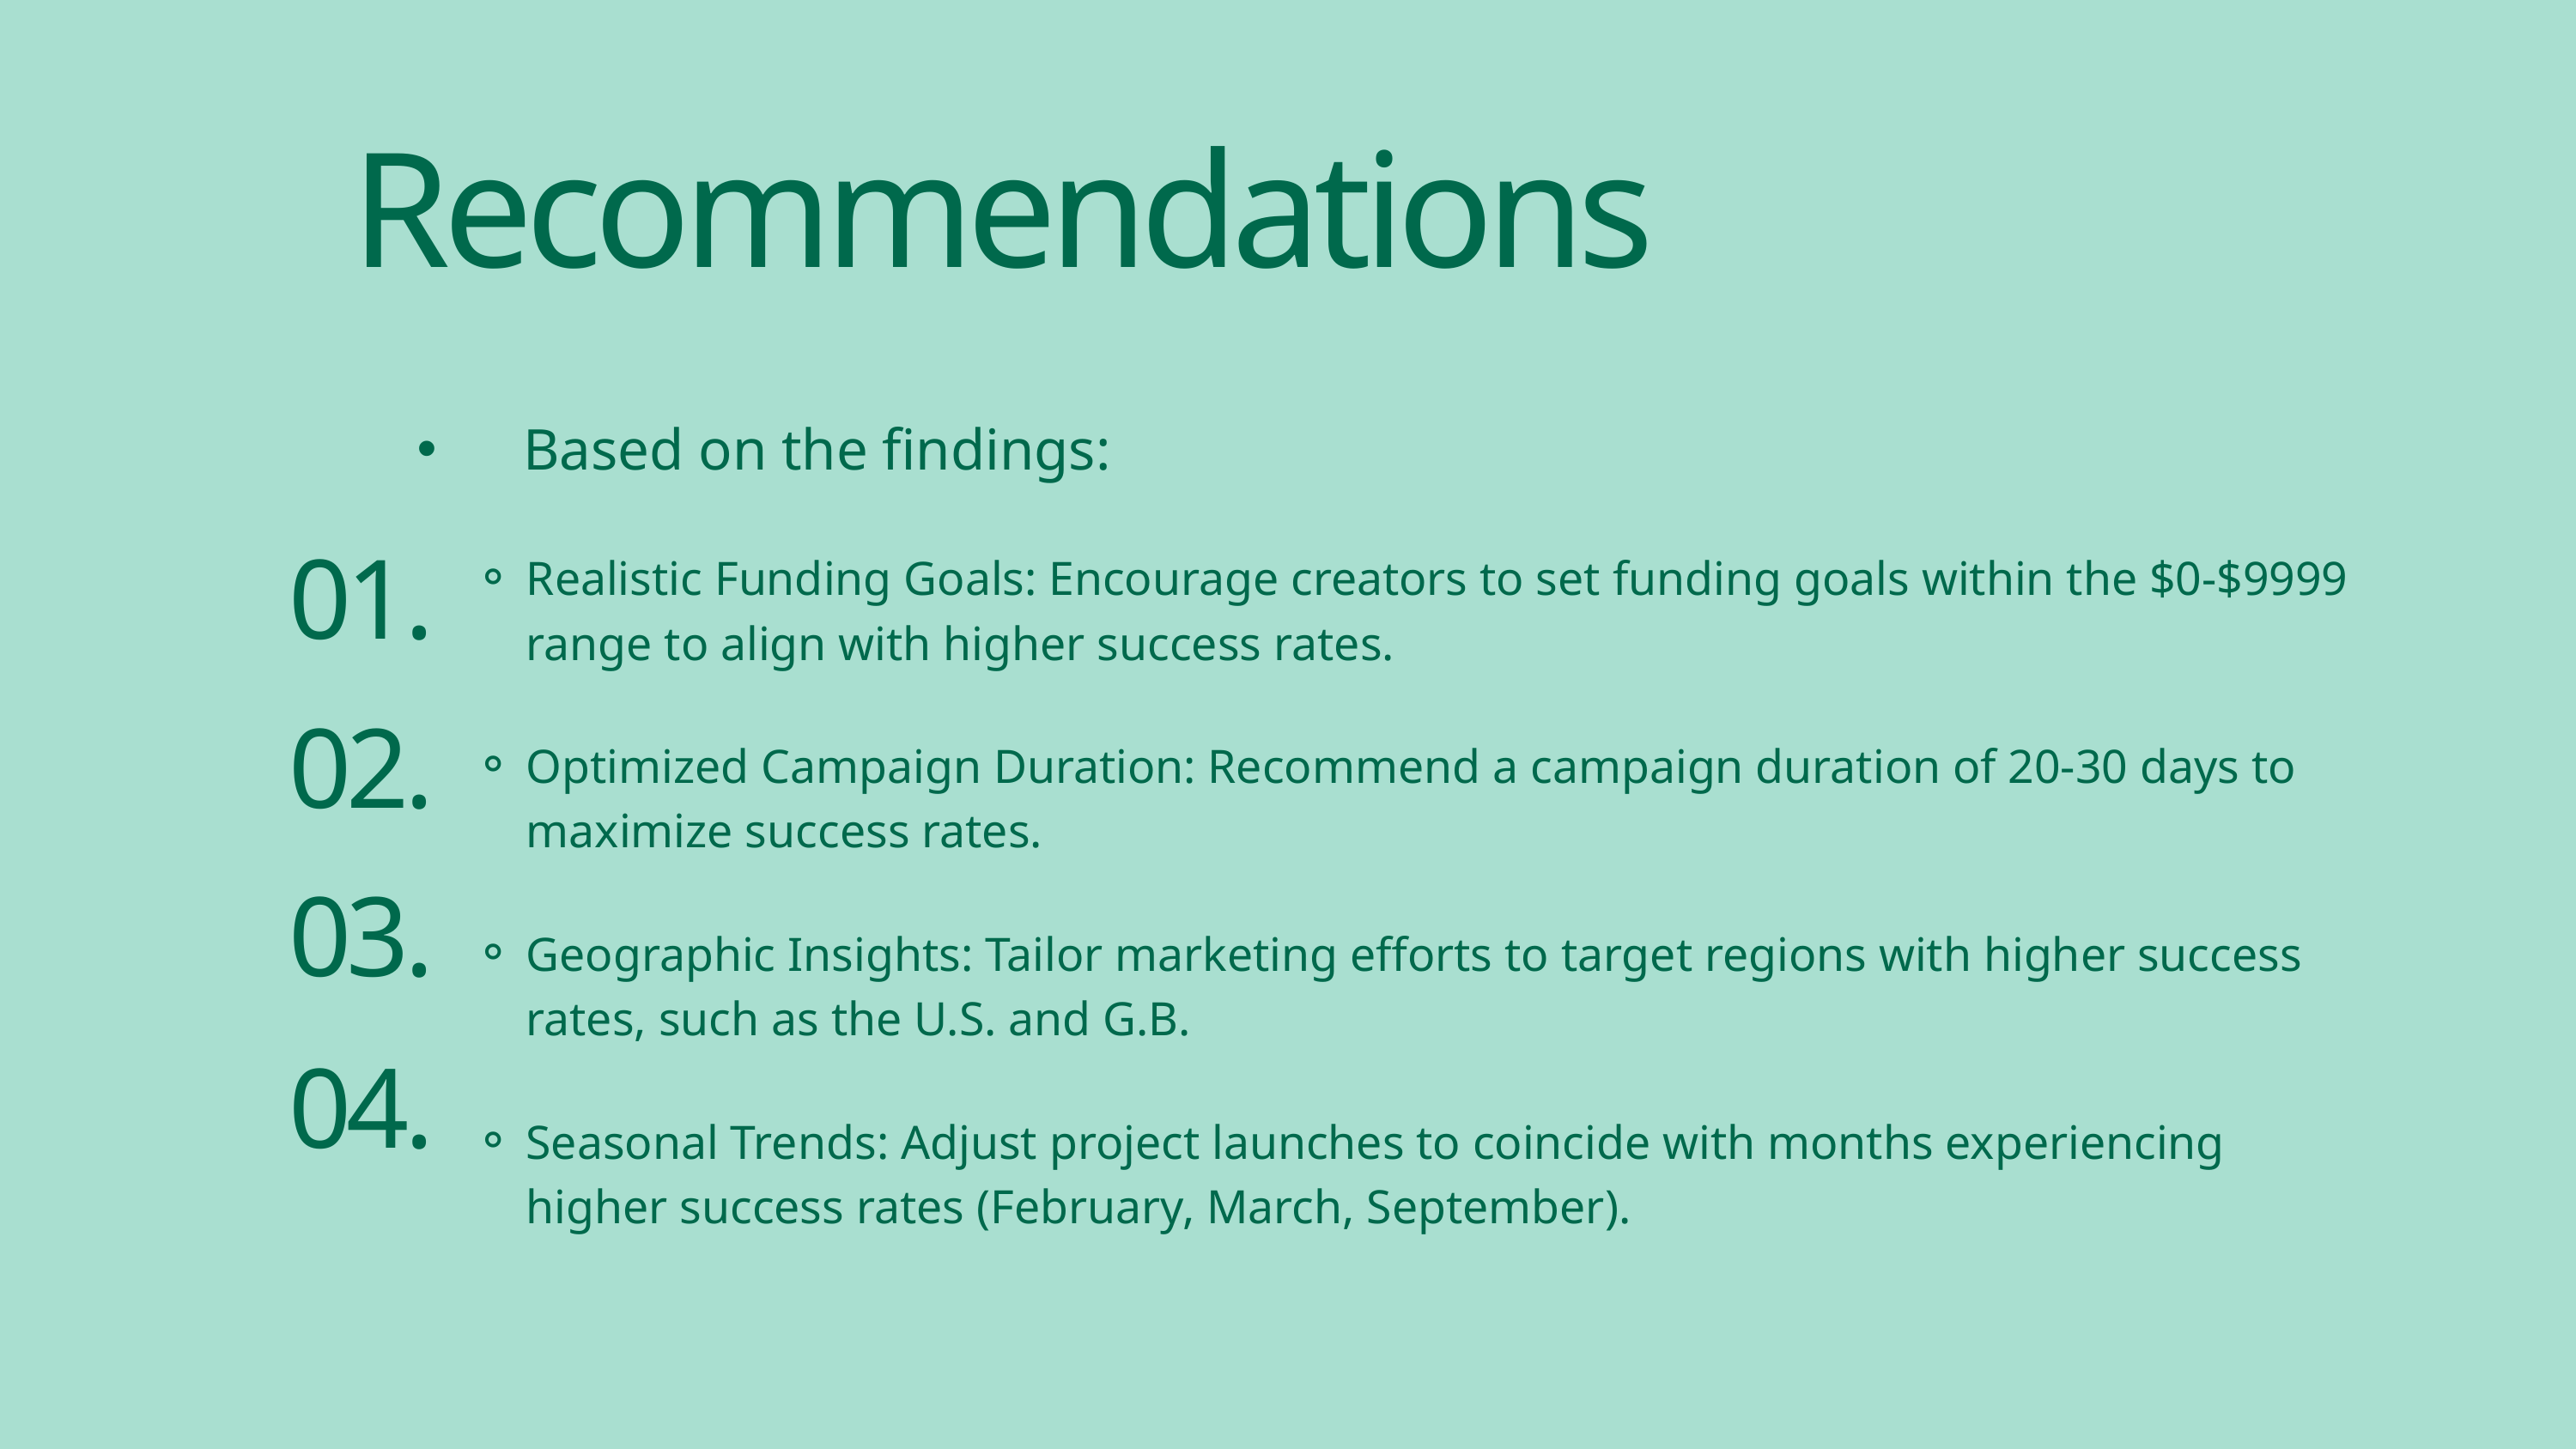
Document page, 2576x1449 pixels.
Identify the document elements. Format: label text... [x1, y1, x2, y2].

text_box Recommendations [351, 155, 1686, 300]
text_box Based on the findings: Realistic Funding Goals: Encourage creators to set funding goals within the $0-$9999 range to align with higher success rates. Optimized Campaign Duration: Recommend a campaign duration of 20-30 days to maximize success rates. Geographic Insights: Tailor marketing efforts to target regions with higher success rates, such as the U.S. and G.B. Seasonal Trends: Adjust project launches to coincide with months experiencing higher success rates (February, March, September). [369, 403, 2351, 1292]
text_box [289, 545, 450, 1186]
